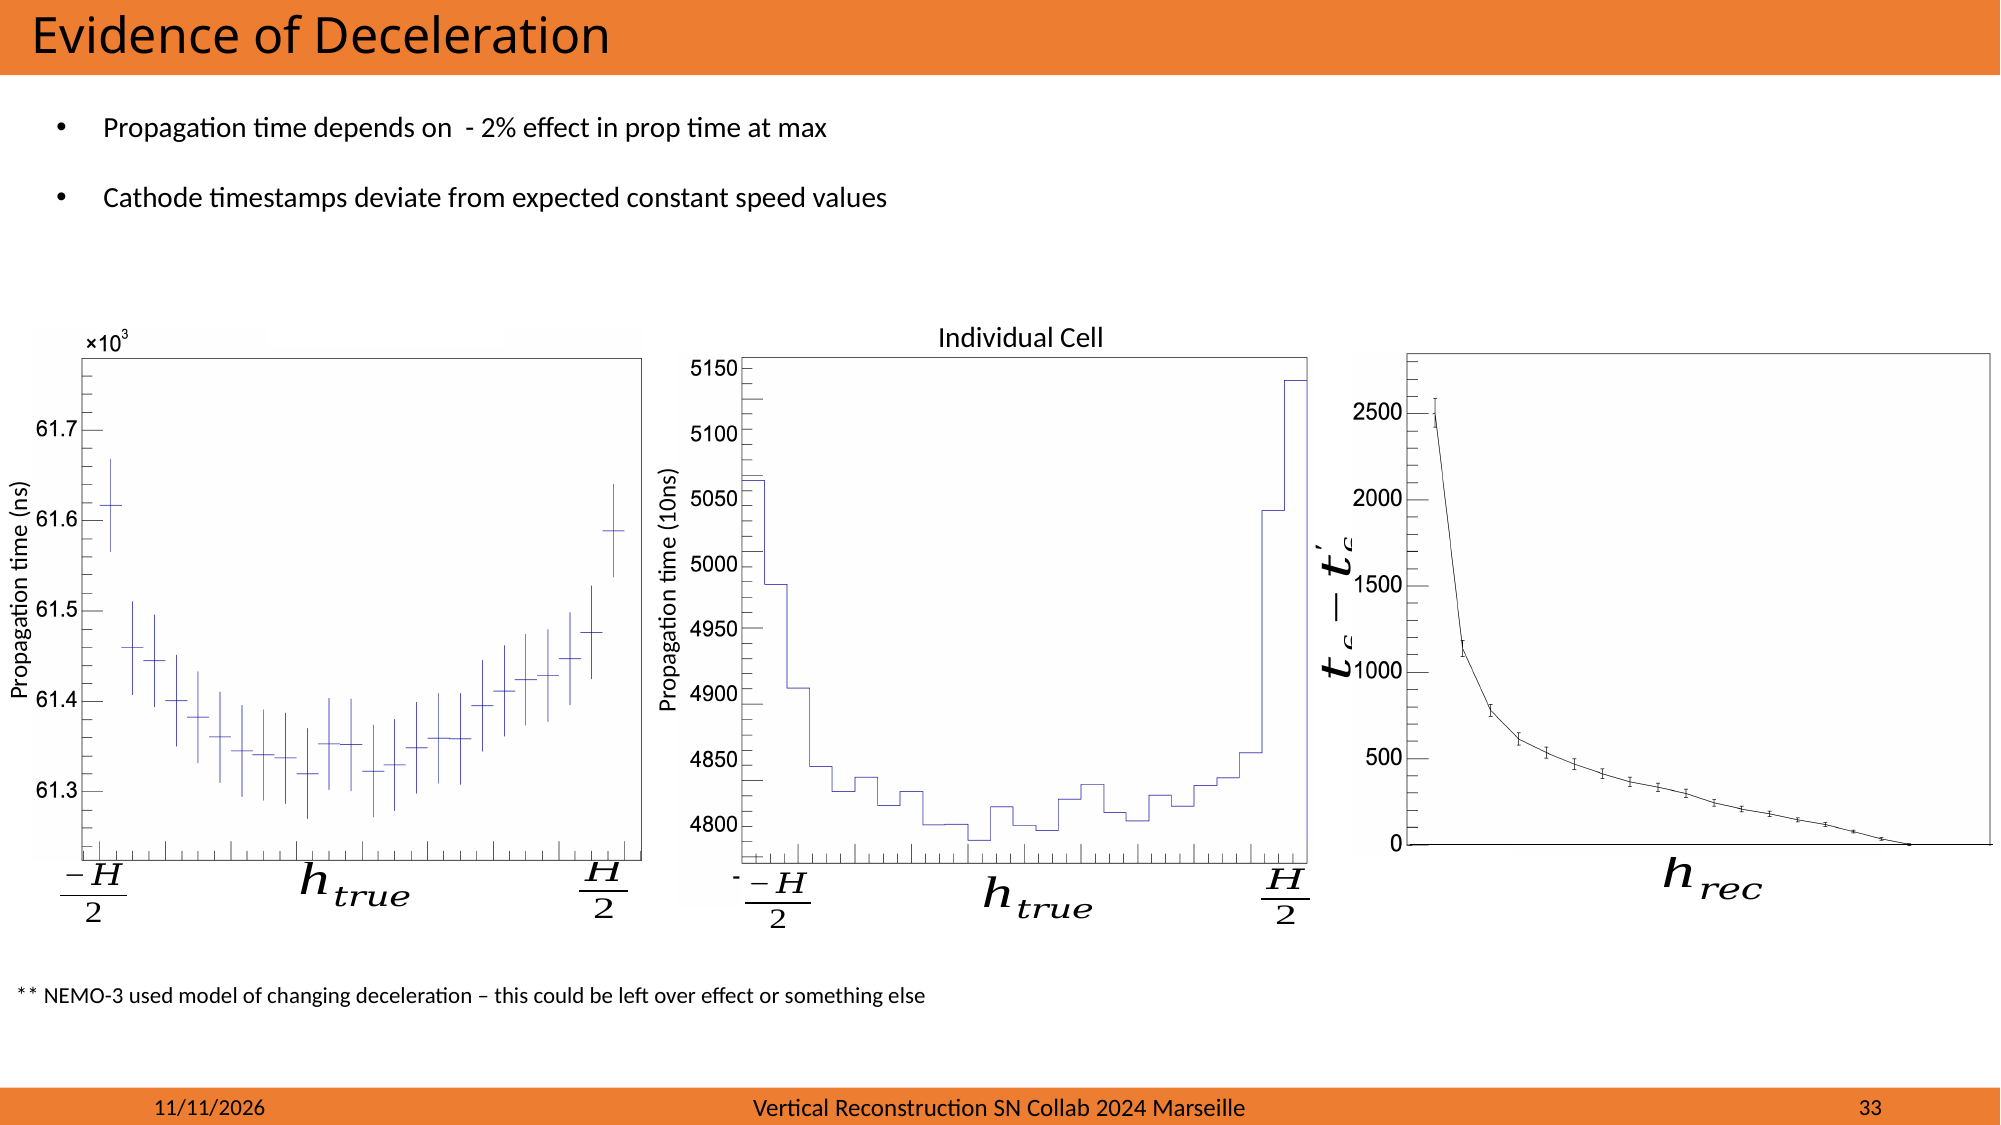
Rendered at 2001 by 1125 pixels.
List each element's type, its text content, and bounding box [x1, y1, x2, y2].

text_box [1315, 350, 1994, 920]
footer Vertical Reconstruction SN Collab 2024 Marseille [662, 1087, 1338, 1125]
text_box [677, 311, 1315, 936]
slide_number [138, 1087, 589, 1125]
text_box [0, 269, 644, 930]
text_box ** NEMO-3 used model of changing deceleration – this could be left over effect or something else [1, 972, 943, 1016]
text_box Propagation time (10ns) [644, 453, 677, 728]
slide_number 33 [1447, 1087, 1898, 1125]
title Evidence of Deceleration [16, 0, 1742, 76]
